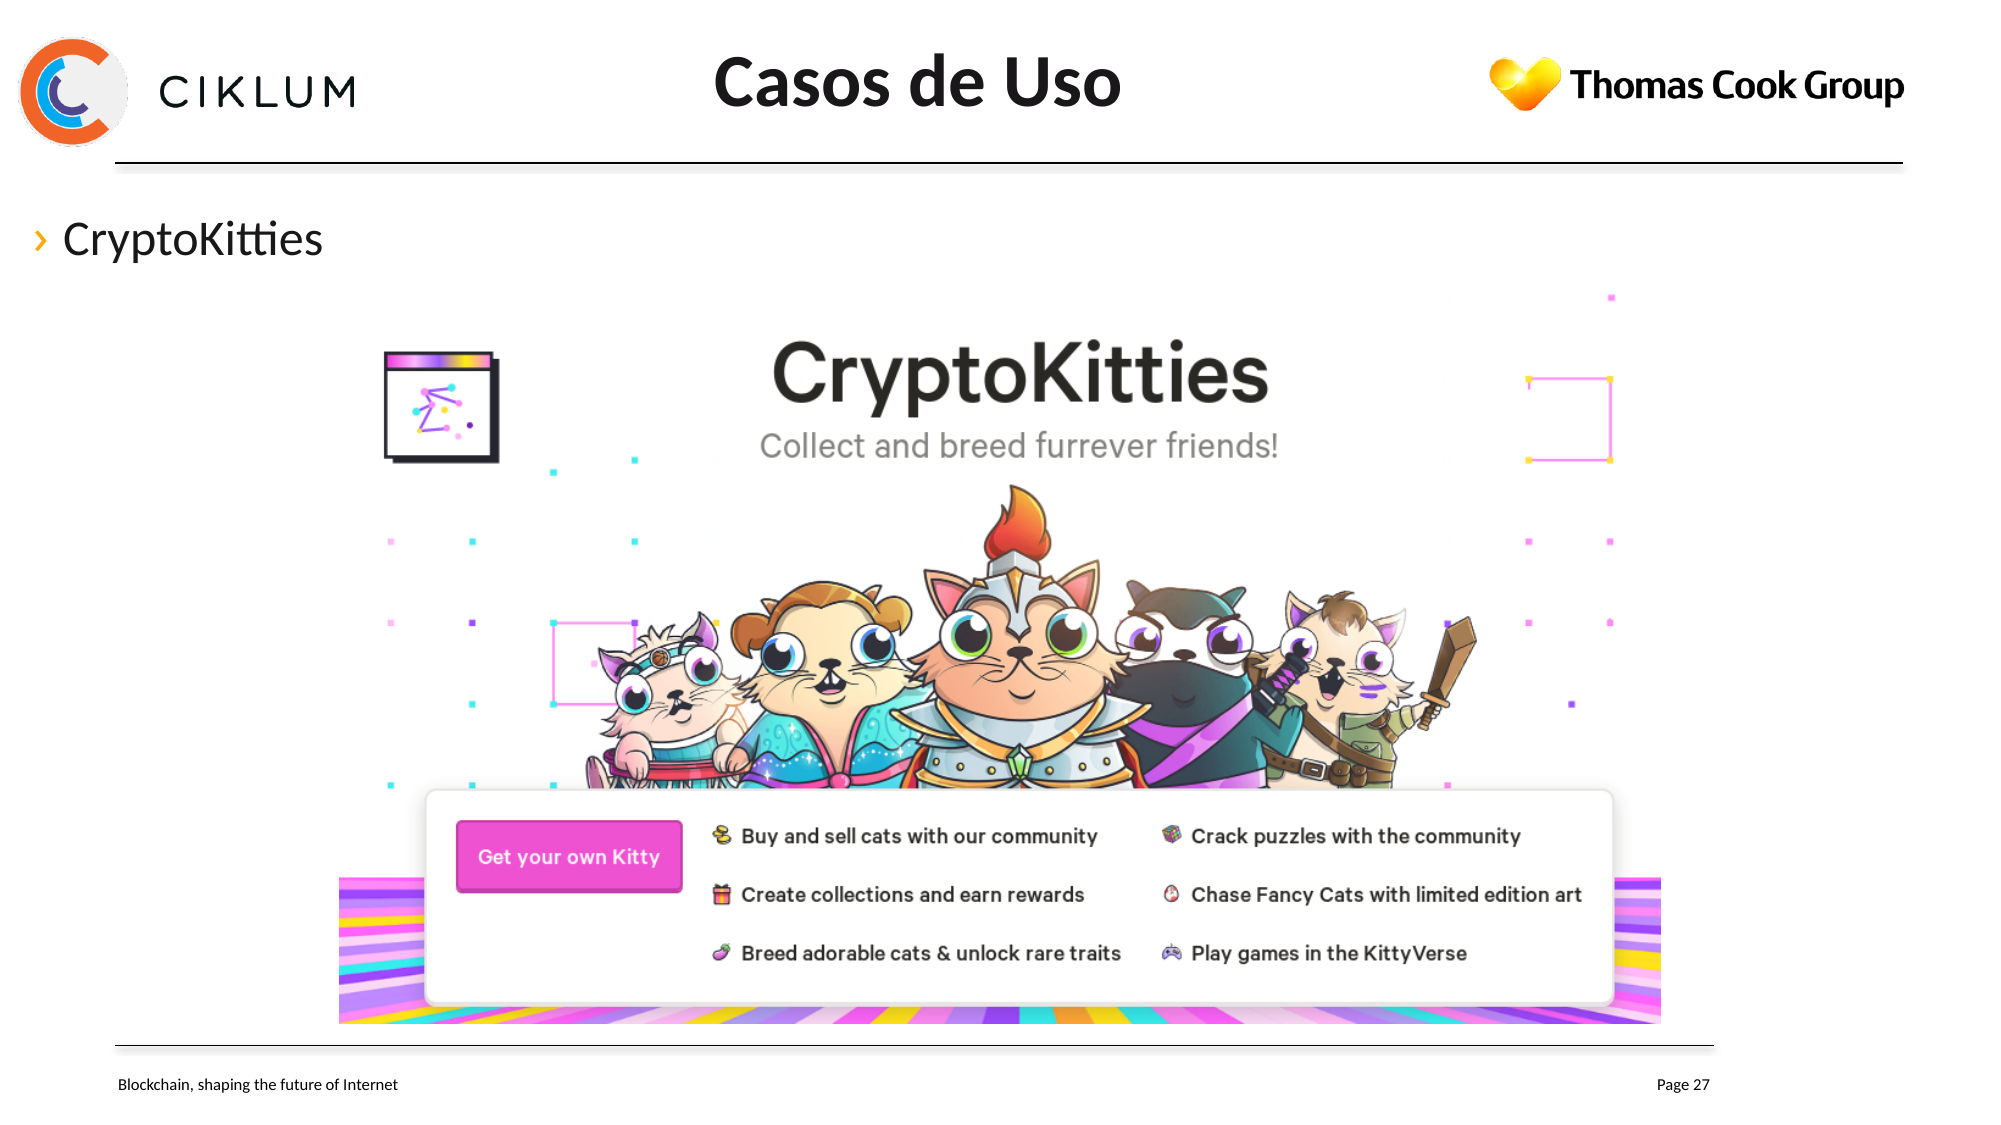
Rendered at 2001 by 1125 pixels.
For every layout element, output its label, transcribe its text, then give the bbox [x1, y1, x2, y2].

picture [16, 35, 355, 148]
picture [1463, 31, 1930, 137]
text_box CryptoKitties [33, 205, 612, 277]
text_box Page ‹#› [1513, 1073, 1711, 1094]
text_box Casos de Uso [380, 61, 1458, 122]
picture [339, 276, 1661, 1024]
text_box Blockchain, shaping the future of Internet [118, 1073, 1378, 1094]
